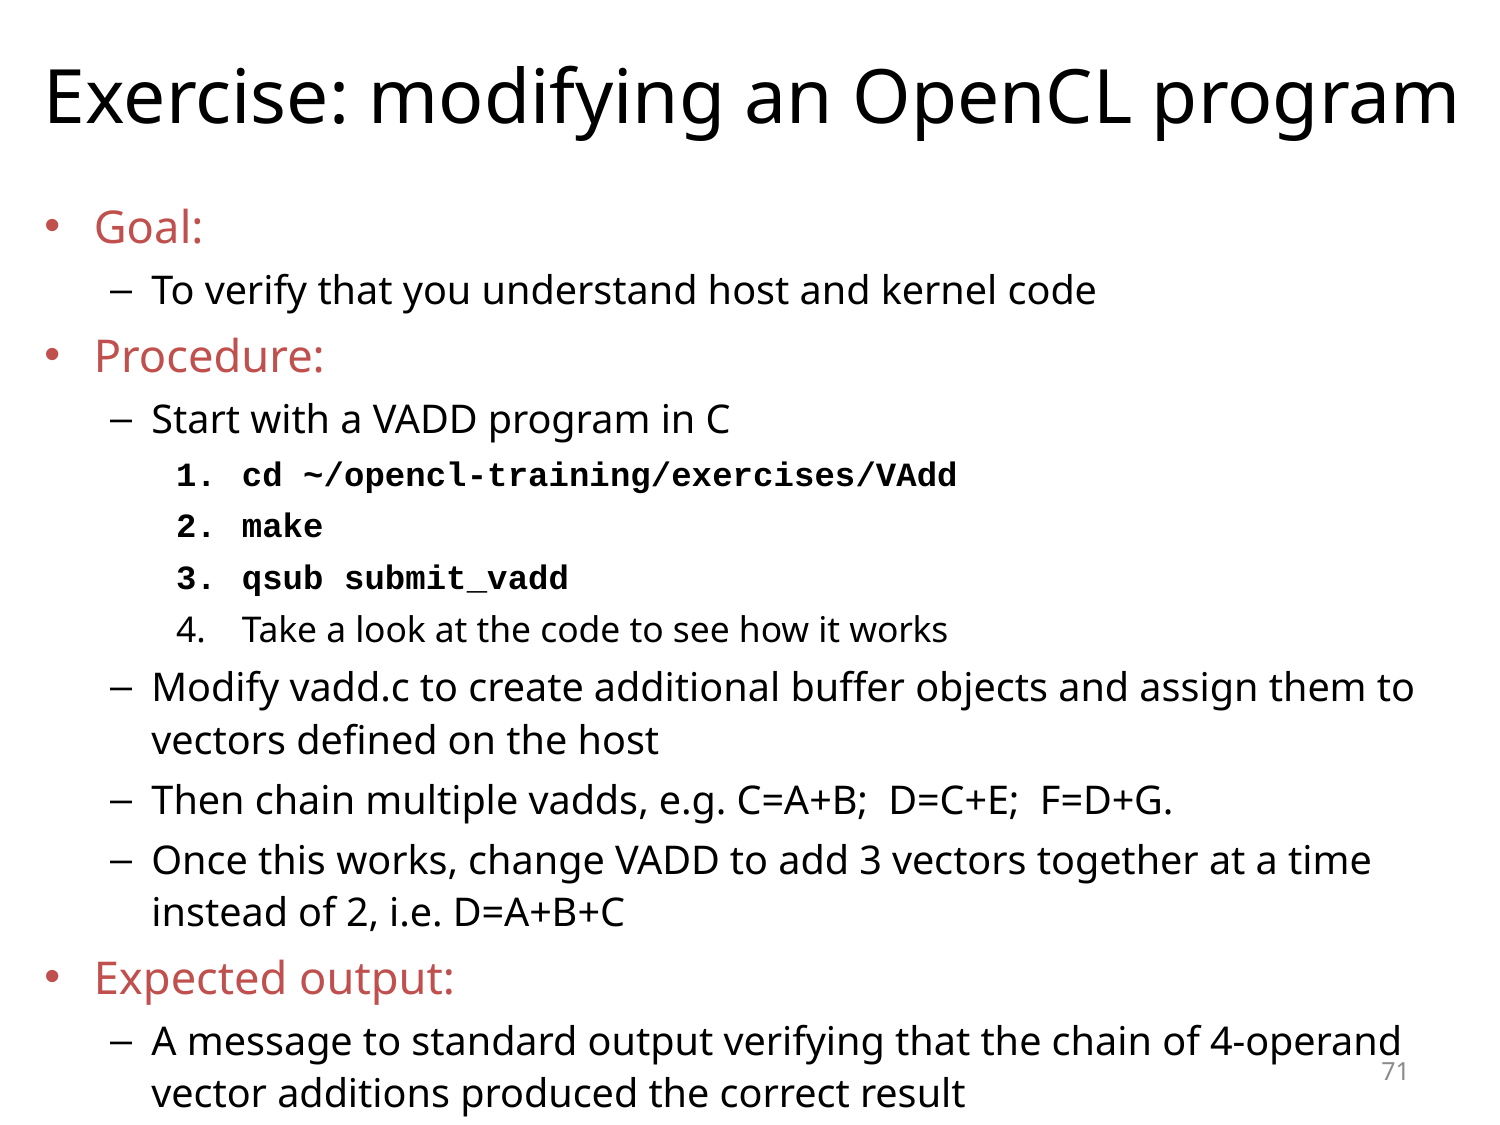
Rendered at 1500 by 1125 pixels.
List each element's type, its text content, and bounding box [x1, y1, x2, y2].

title Exercise: modifying an OpenCL program [5, 0, 1500, 188]
list Goal: To verify that you understand host and kernel code Procedure: Start with a VADD program in C cd ~/opencl-training/exercises/VAdd make qsub submit_vadd Take a look at the code to see how it works Modify vadd.c to create additional buffer objects and assign them to vectors defined on the host Then chain multiple vadds, e.g. C=A+B; D=C+E; F=D+G. Once this works, change VADD to add 3 vectors together at a time instead of 2, i.e. D=A+B+C Expected output: A message to standard output verifying that the chain of 4-operand vector additions produced the correct result [29, 184, 1471, 1125]
slide_number 71 [1074, 1042, 1425, 1103]
